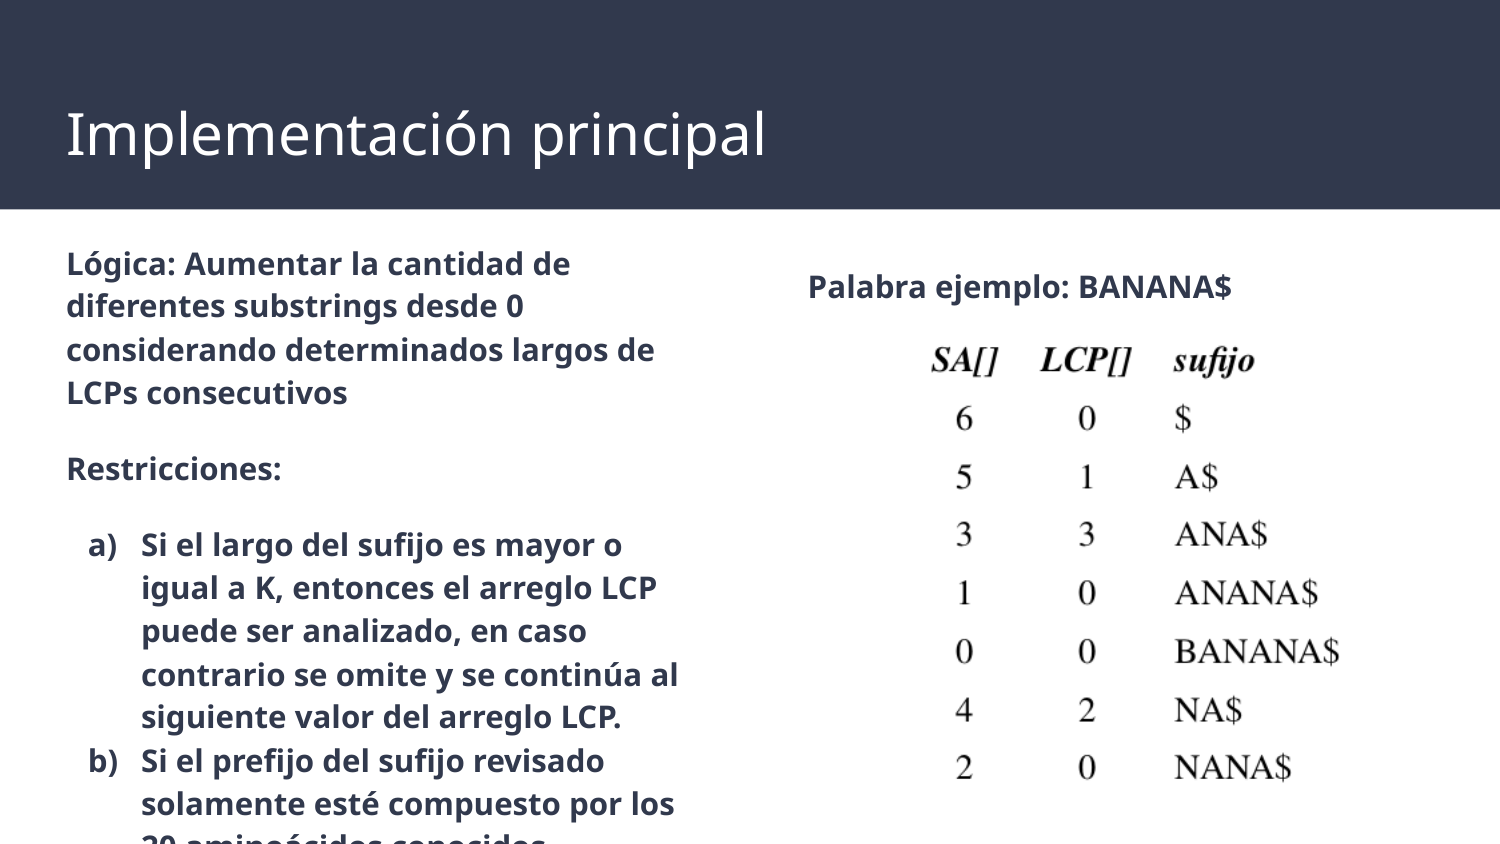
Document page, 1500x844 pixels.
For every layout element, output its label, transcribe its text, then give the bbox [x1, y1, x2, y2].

list Lógica: Aumentar la cantidad de diferentes substrings desde 0 considerando determinados largos de LCPs consecutivos Restricciones: Si el largo del sufijo es mayor o igual a K, entonces el arreglo LCP puede ser analizado, en caso contrario se omite y se continúa al siguiente valor del arreglo LCP. Si el prefijo del sufijo revisado solamente esté compuesto por los 20 aminoácidos conocidos. [51, 223, 708, 728]
list Palabra ejemplo: BANANA$ [792, 247, 1449, 752]
title Implementación principal [51, 82, 1449, 185]
picture [873, 322, 1368, 804]
